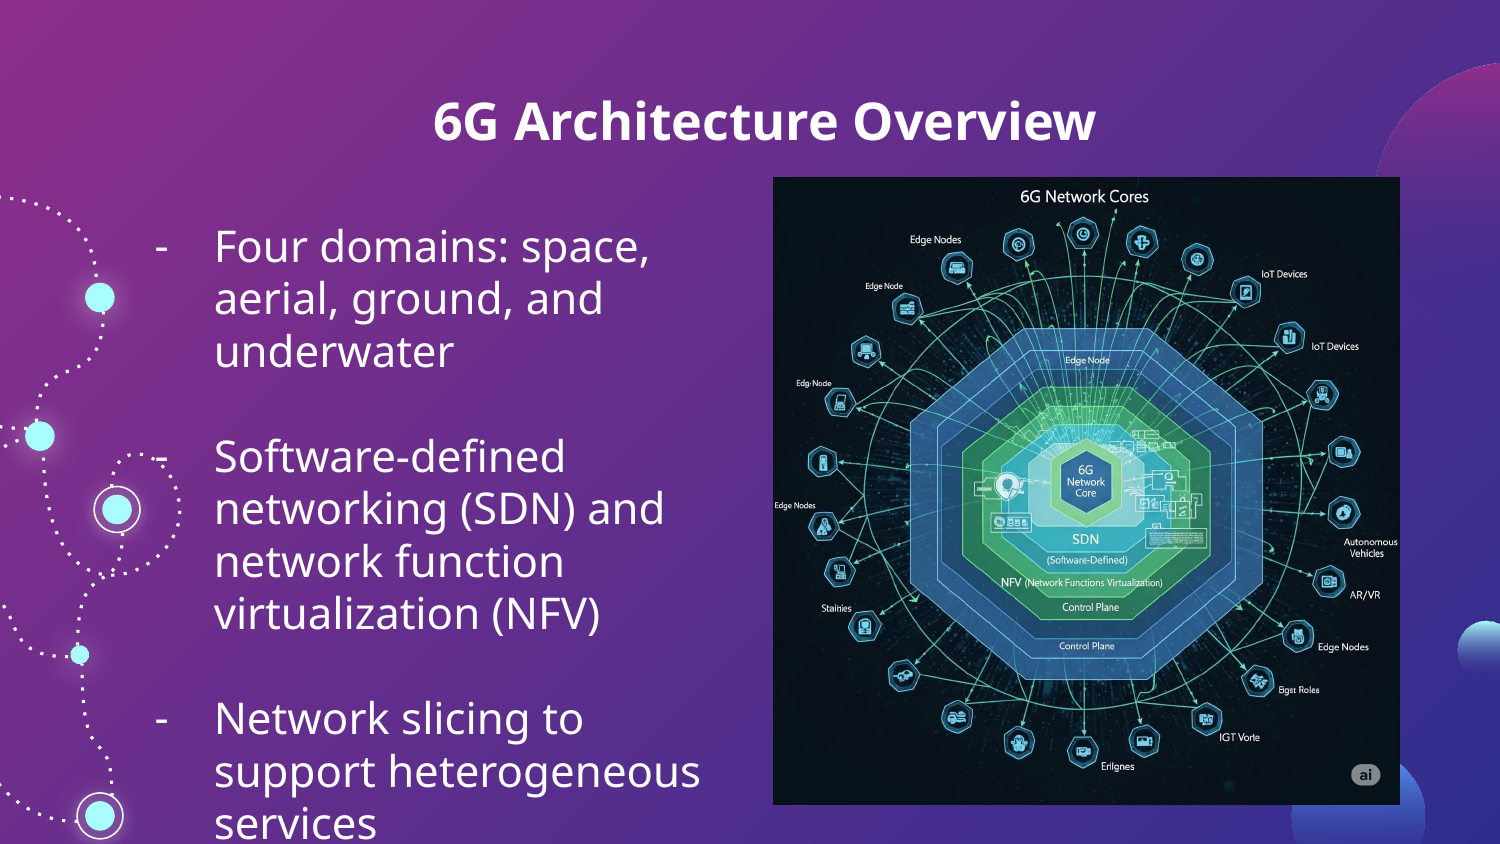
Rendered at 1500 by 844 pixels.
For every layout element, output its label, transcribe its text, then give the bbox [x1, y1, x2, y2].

picture [772, 177, 1400, 806]
title 6G Architecture Overview [118, 72, 1382, 167]
text_box Four domains: space, aerial, ground, and underwater Software-defined networking (SDN) and network function virtualization (NFV) Network slicing to support heterogeneous services [123, 203, 753, 805]
